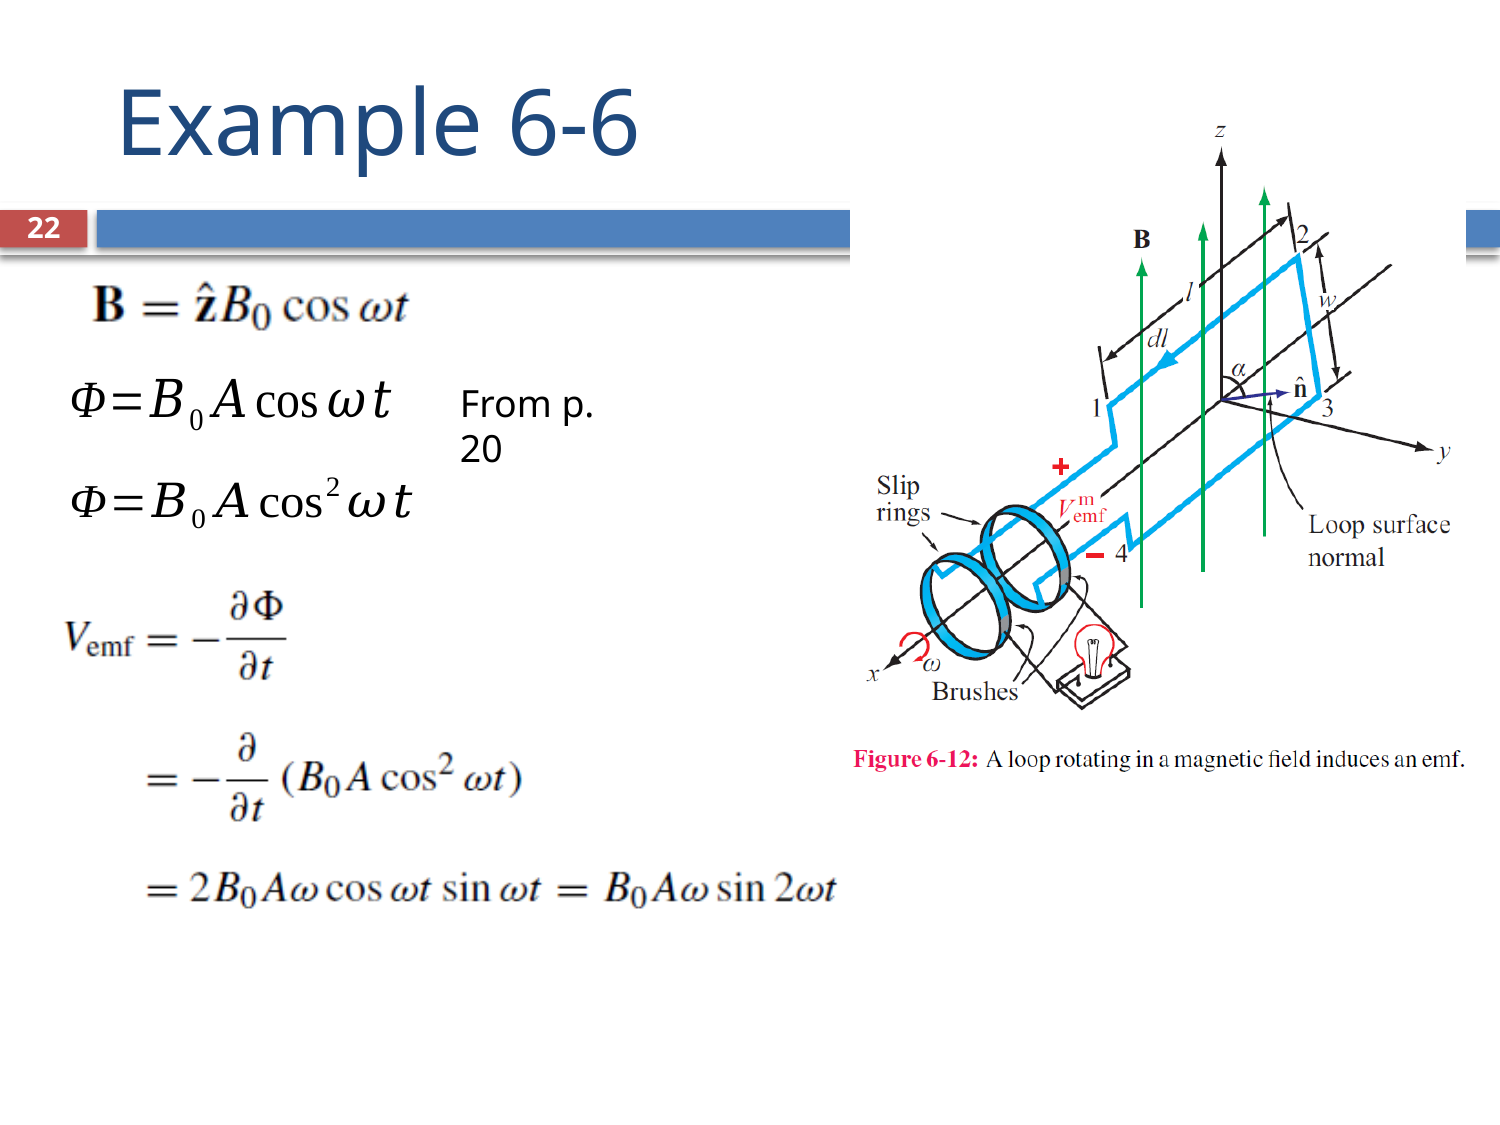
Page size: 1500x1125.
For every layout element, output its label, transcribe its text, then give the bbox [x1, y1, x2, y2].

title Example 6-6 [100, 37, 1438, 200]
text_box From p. 20 [445, 372, 645, 478]
picture [49, 567, 838, 914]
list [850, 119, 1466, 777]
slide_number 22 [0, 208, 88, 249]
picture [87, 273, 411, 340]
